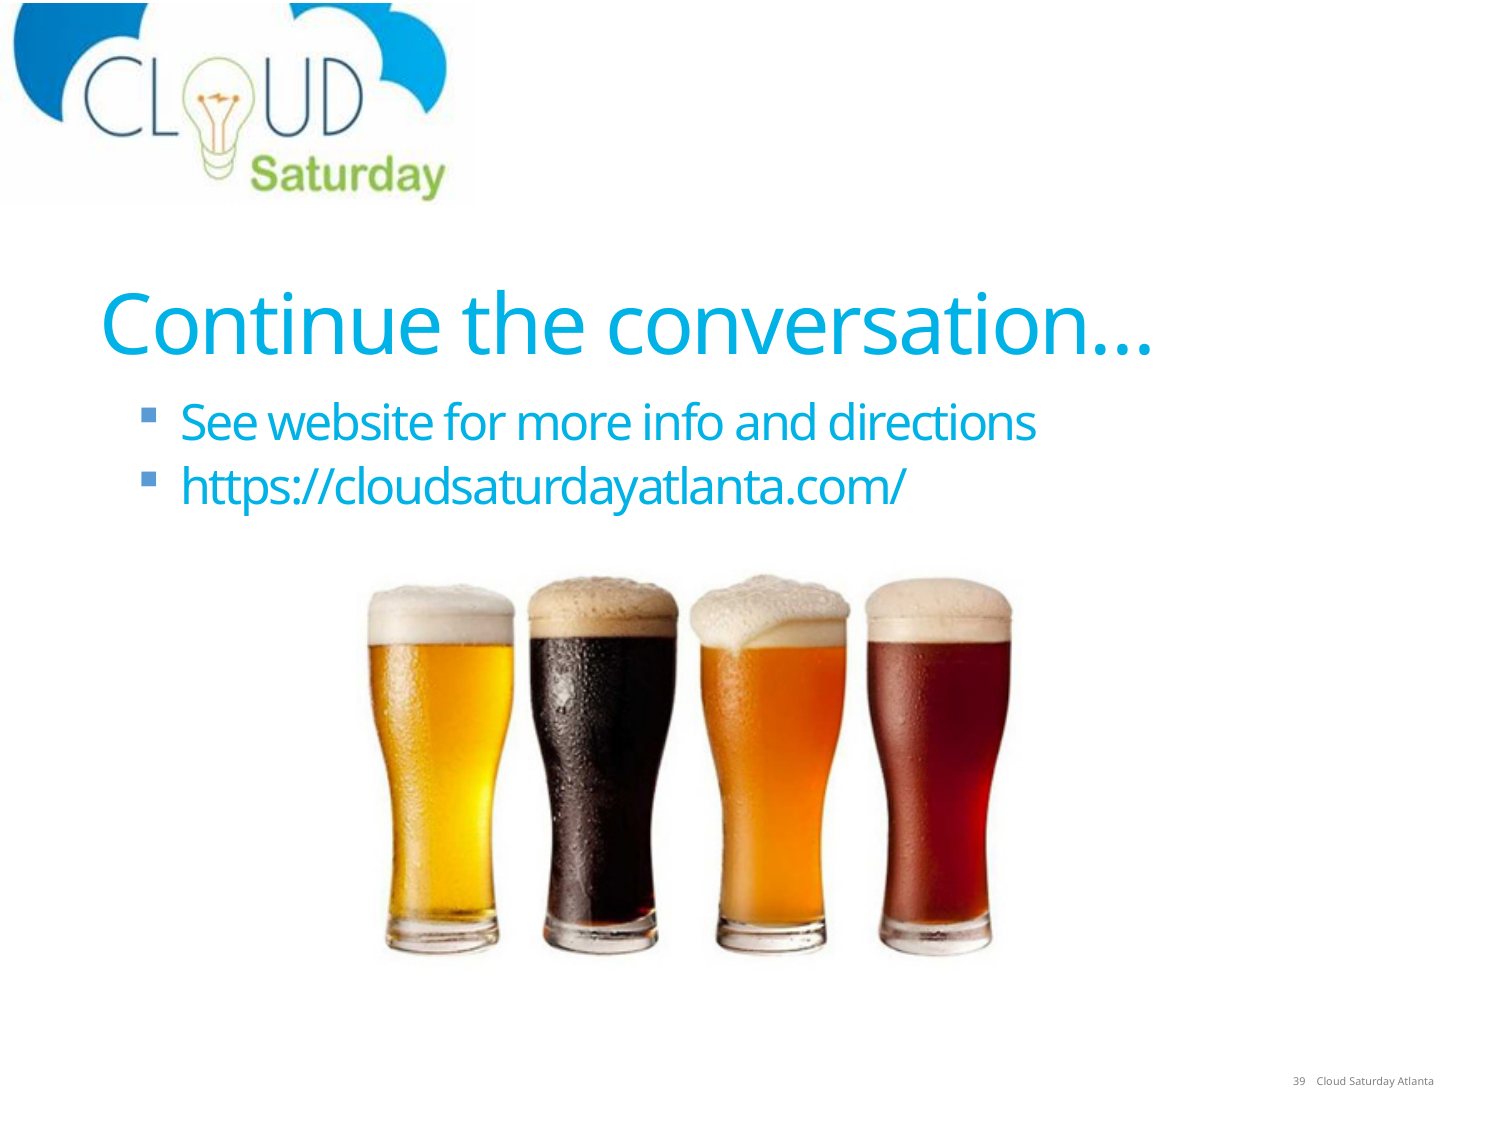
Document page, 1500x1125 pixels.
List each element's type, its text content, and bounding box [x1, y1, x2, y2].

list See website for more info and directions https://cloudsaturdayatlanta.com/ [137, 397, 1094, 594]
picture [356, 557, 1023, 976]
picture [0, 3, 475, 205]
title Continue the conversation… [99, 281, 1500, 374]
